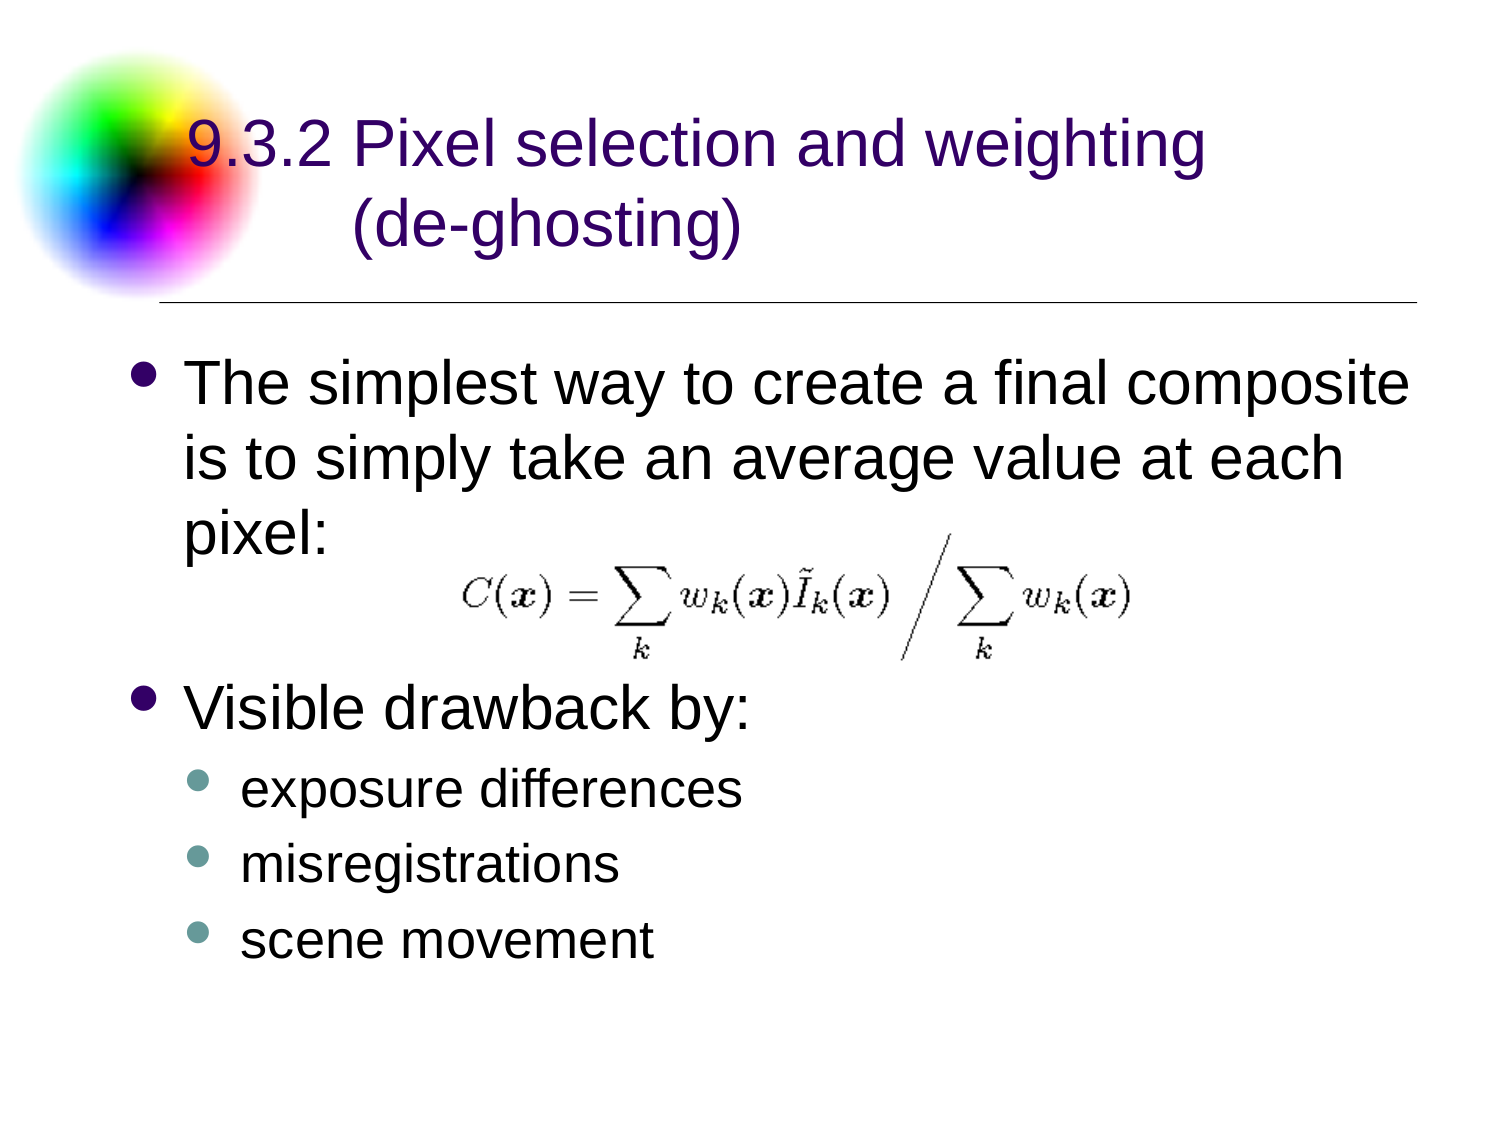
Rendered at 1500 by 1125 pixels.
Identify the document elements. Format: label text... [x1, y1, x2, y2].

picture [0, 42, 272, 318]
list The simplest way to create a final composite is to simply take an average value at each pixel: Visible drawback by: exposure differences misregistrations scene movement [112, 334, 1463, 1059]
title 9.3.2 Pixel selection and weighting (de-ghosting) [171, 54, 1500, 268]
picture [454, 514, 1140, 682]
